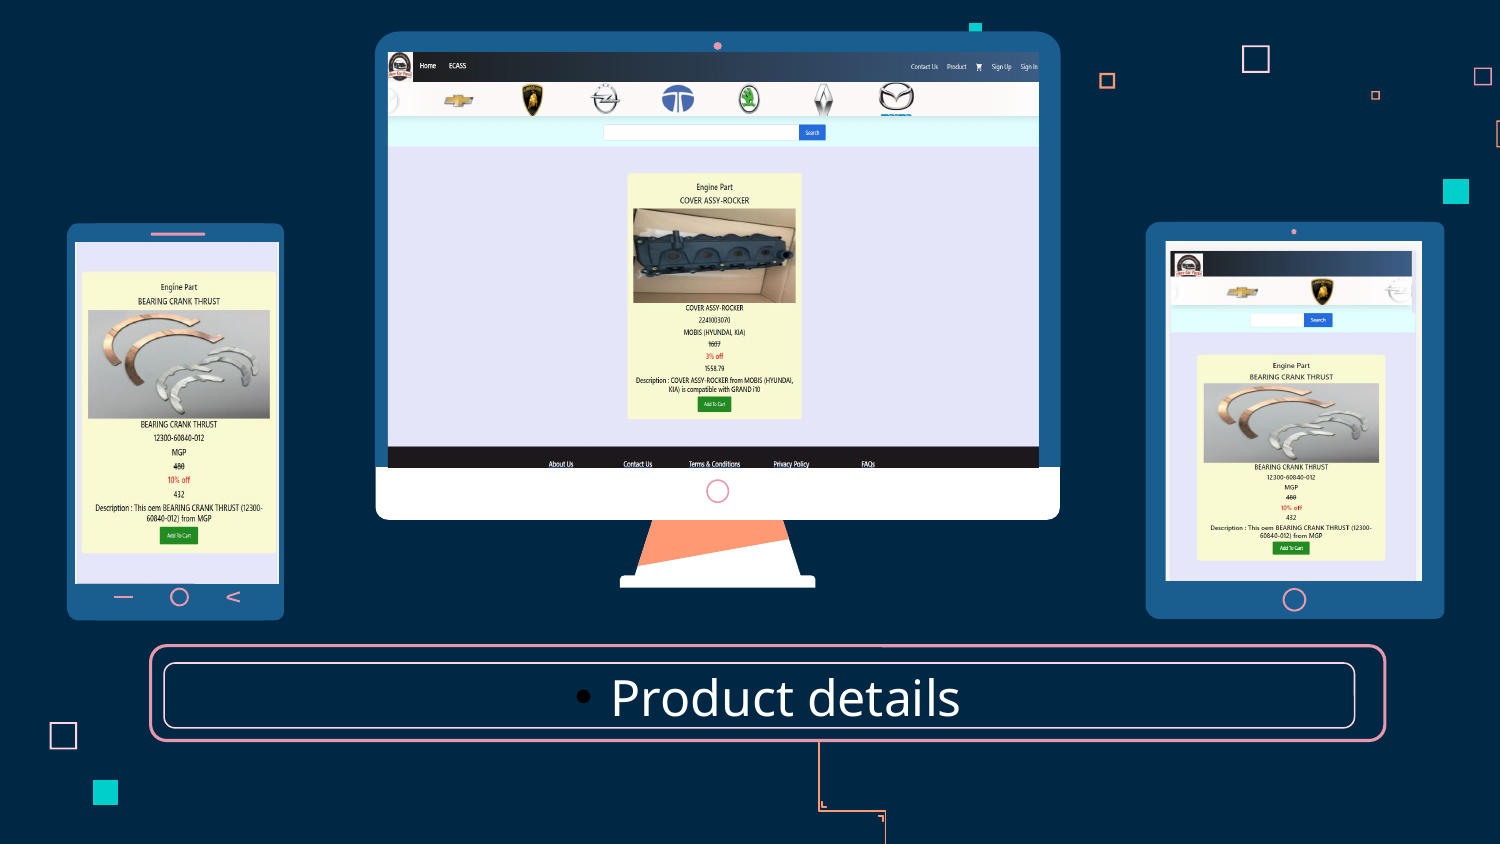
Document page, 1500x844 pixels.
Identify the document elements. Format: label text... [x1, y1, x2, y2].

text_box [66, 223, 285, 621]
text_box [150, 645, 1385, 741]
picture [387, 52, 1039, 468]
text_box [1145, 221, 1445, 620]
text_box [375, 31, 1061, 588]
text_box [1174, 663, 1355, 728]
text_box Product details [363, 659, 1174, 734]
picture [1165, 241, 1423, 581]
text_box [164, 663, 363, 728]
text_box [812, 742, 967, 844]
picture [75, 242, 279, 584]
